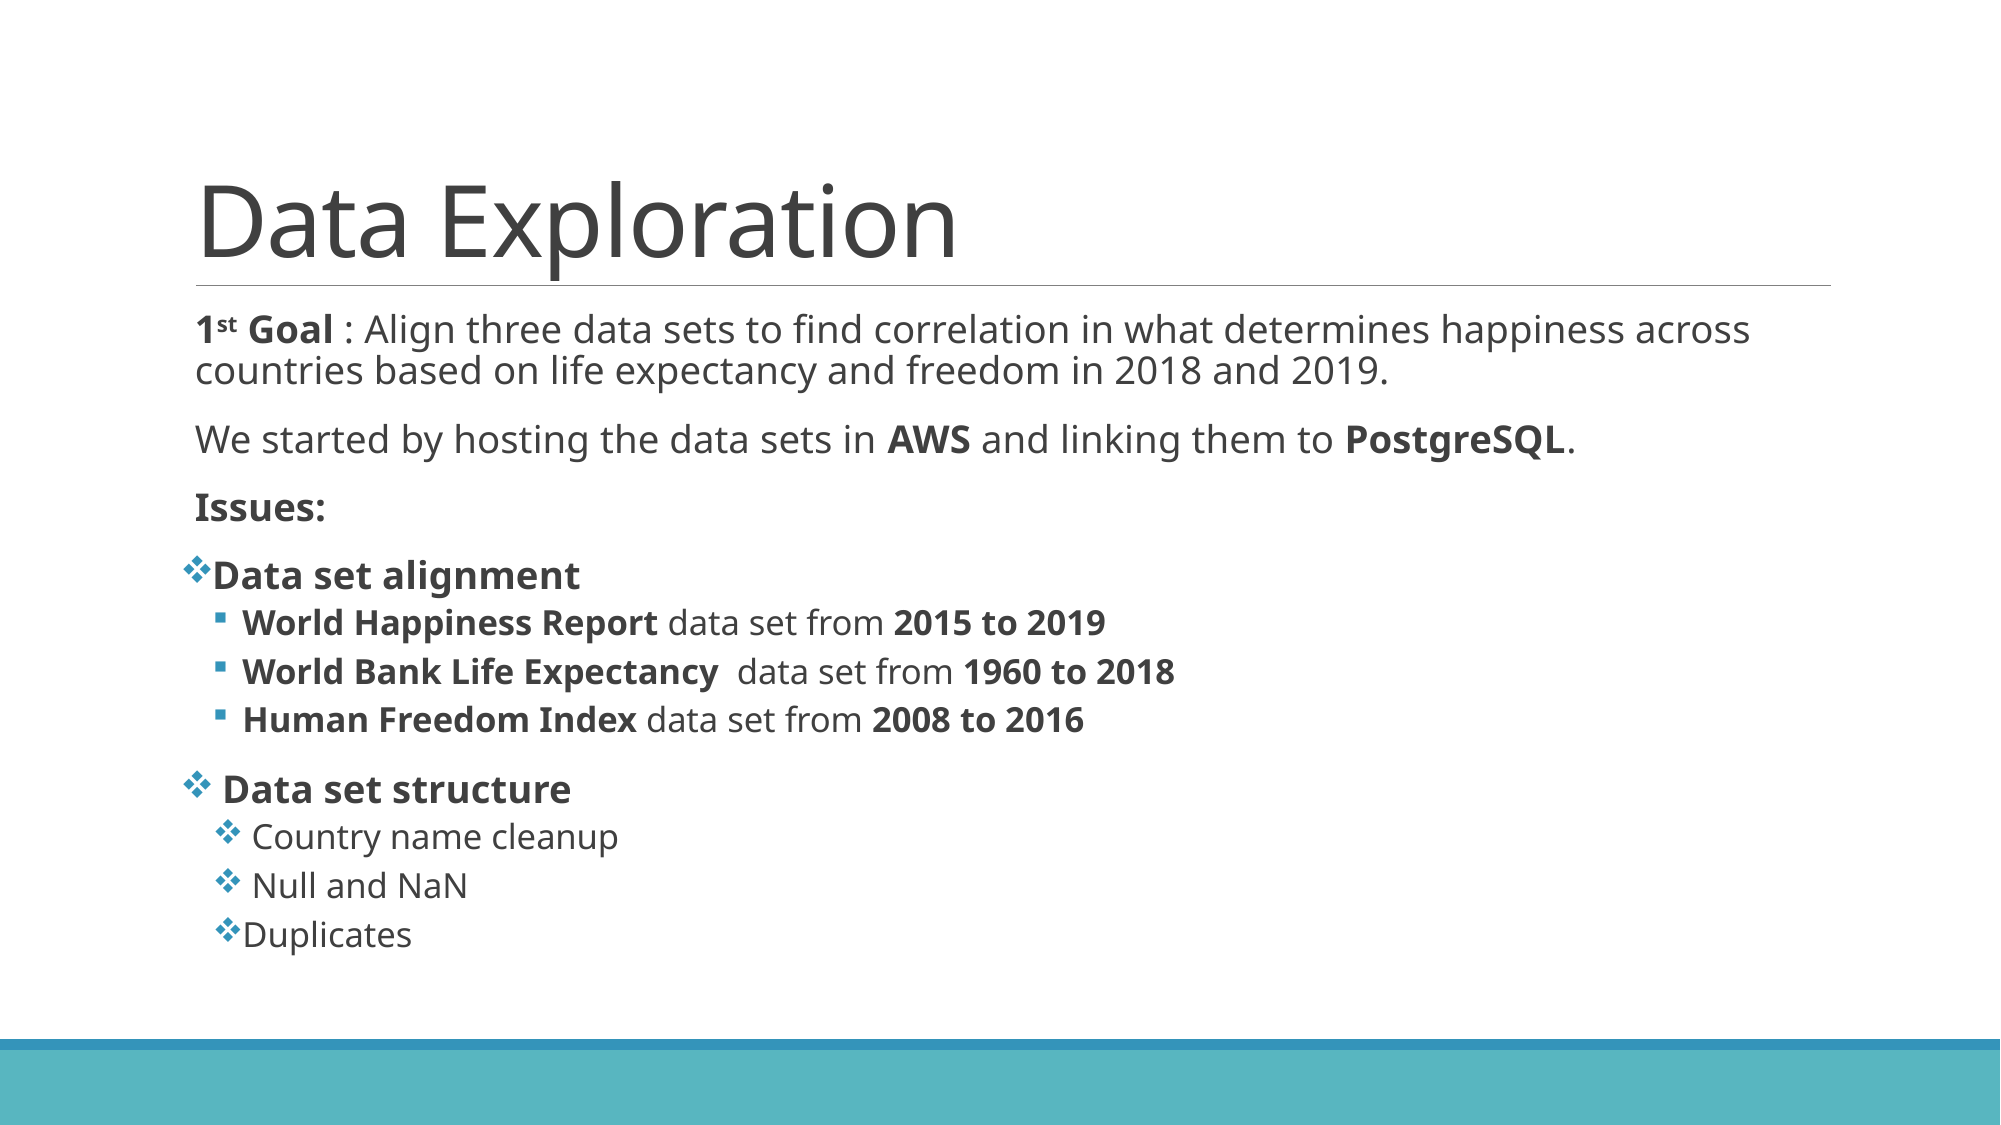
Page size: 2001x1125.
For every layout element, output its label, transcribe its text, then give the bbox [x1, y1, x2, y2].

list 1st Goal : Align three data sets to find correlation in what determines happiness across countries based on life expectancy and freedom in 2018 and 2019. We started by hosting the data sets in AWS and linking them to PostgreSQL. Issues: Data set alignment World Happiness Report data set from 2015 to 2019 World Bank Life Expectancy data set from 1960 to 2018 Human Freedom Index data set from 2008 to 2016 Data set structure Country name cleanup Null and NaN Duplicates [180, 302, 1830, 963]
title Data Exploration [180, 47, 1830, 285]
